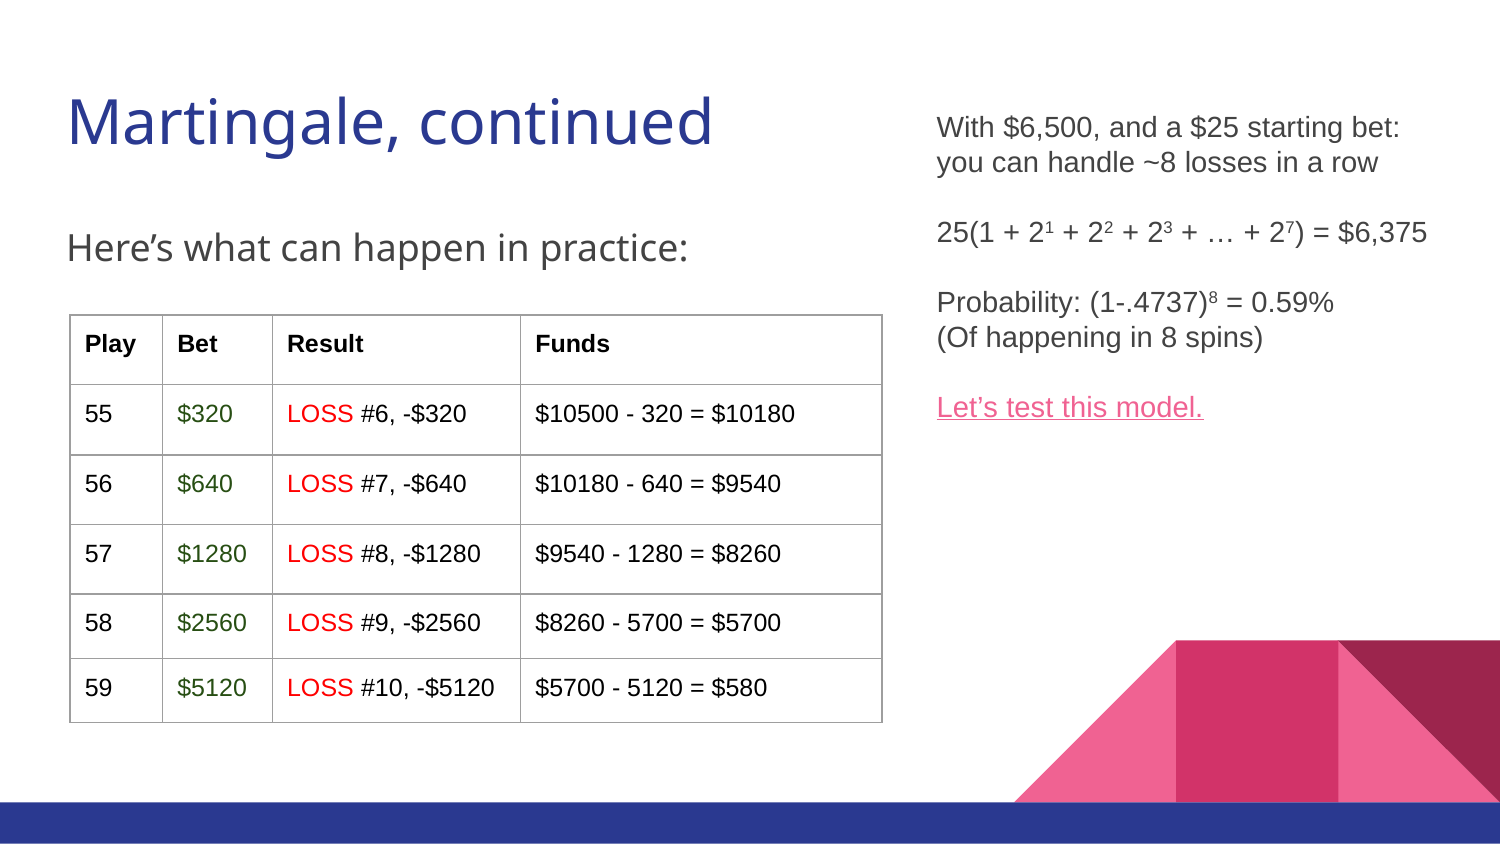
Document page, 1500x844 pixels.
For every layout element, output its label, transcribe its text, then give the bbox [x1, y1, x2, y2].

table_cell $9540 - 1280 = $8260 [521, 525, 881, 593]
table_header Funds [521, 316, 881, 384]
table_cell $10180 - 640 = $9540 [521, 456, 881, 524]
table_cell 56 [71, 456, 162, 524]
table_cell $5120 [163, 659, 272, 722]
list Here’s what can happen in practice: [51, 201, 1449, 750]
table_cell $8260 - 5700 = $5700 [521, 595, 881, 658]
table_header Result [273, 316, 520, 384]
table_cell LOSS #8, -$1280 [273, 525, 520, 593]
table_cell $1280 [163, 525, 272, 593]
table_cell $5700 - 5120 = $580 [521, 659, 881, 722]
table_header Bet [163, 316, 272, 384]
table_cell 59 [71, 659, 162, 722]
title Martingale, continued [51, 67, 1449, 167]
table_cell LOSS #10, -$5120 [273, 659, 520, 722]
table_cell $320 [163, 385, 272, 454]
table_cell 58 [71, 595, 162, 658]
table_cell LOSS #7, -$640 [273, 456, 520, 524]
table_cell $10500 - 320 = $10180 [521, 385, 881, 454]
table_cell $640 [163, 456, 272, 524]
table_cell LOSS #6, -$320 [273, 385, 520, 454]
table_header Play [71, 316, 162, 384]
table_cell LOSS #9, -$2560 [273, 595, 520, 658]
text_box With $6,500, and a $25 starting bet: you can handle ~8 losses in a row 25(1 + 21 + 22 + 23 + … + 27) = $6,375 Probability: (1-.4737)8 = 0.59% (Of happening in 8 spins) Let’s test this model. [921, 93, 1476, 576]
table_cell 57 [71, 525, 162, 593]
table_cell 55 [71, 385, 162, 454]
table_cell $2560 [163, 595, 272, 658]
